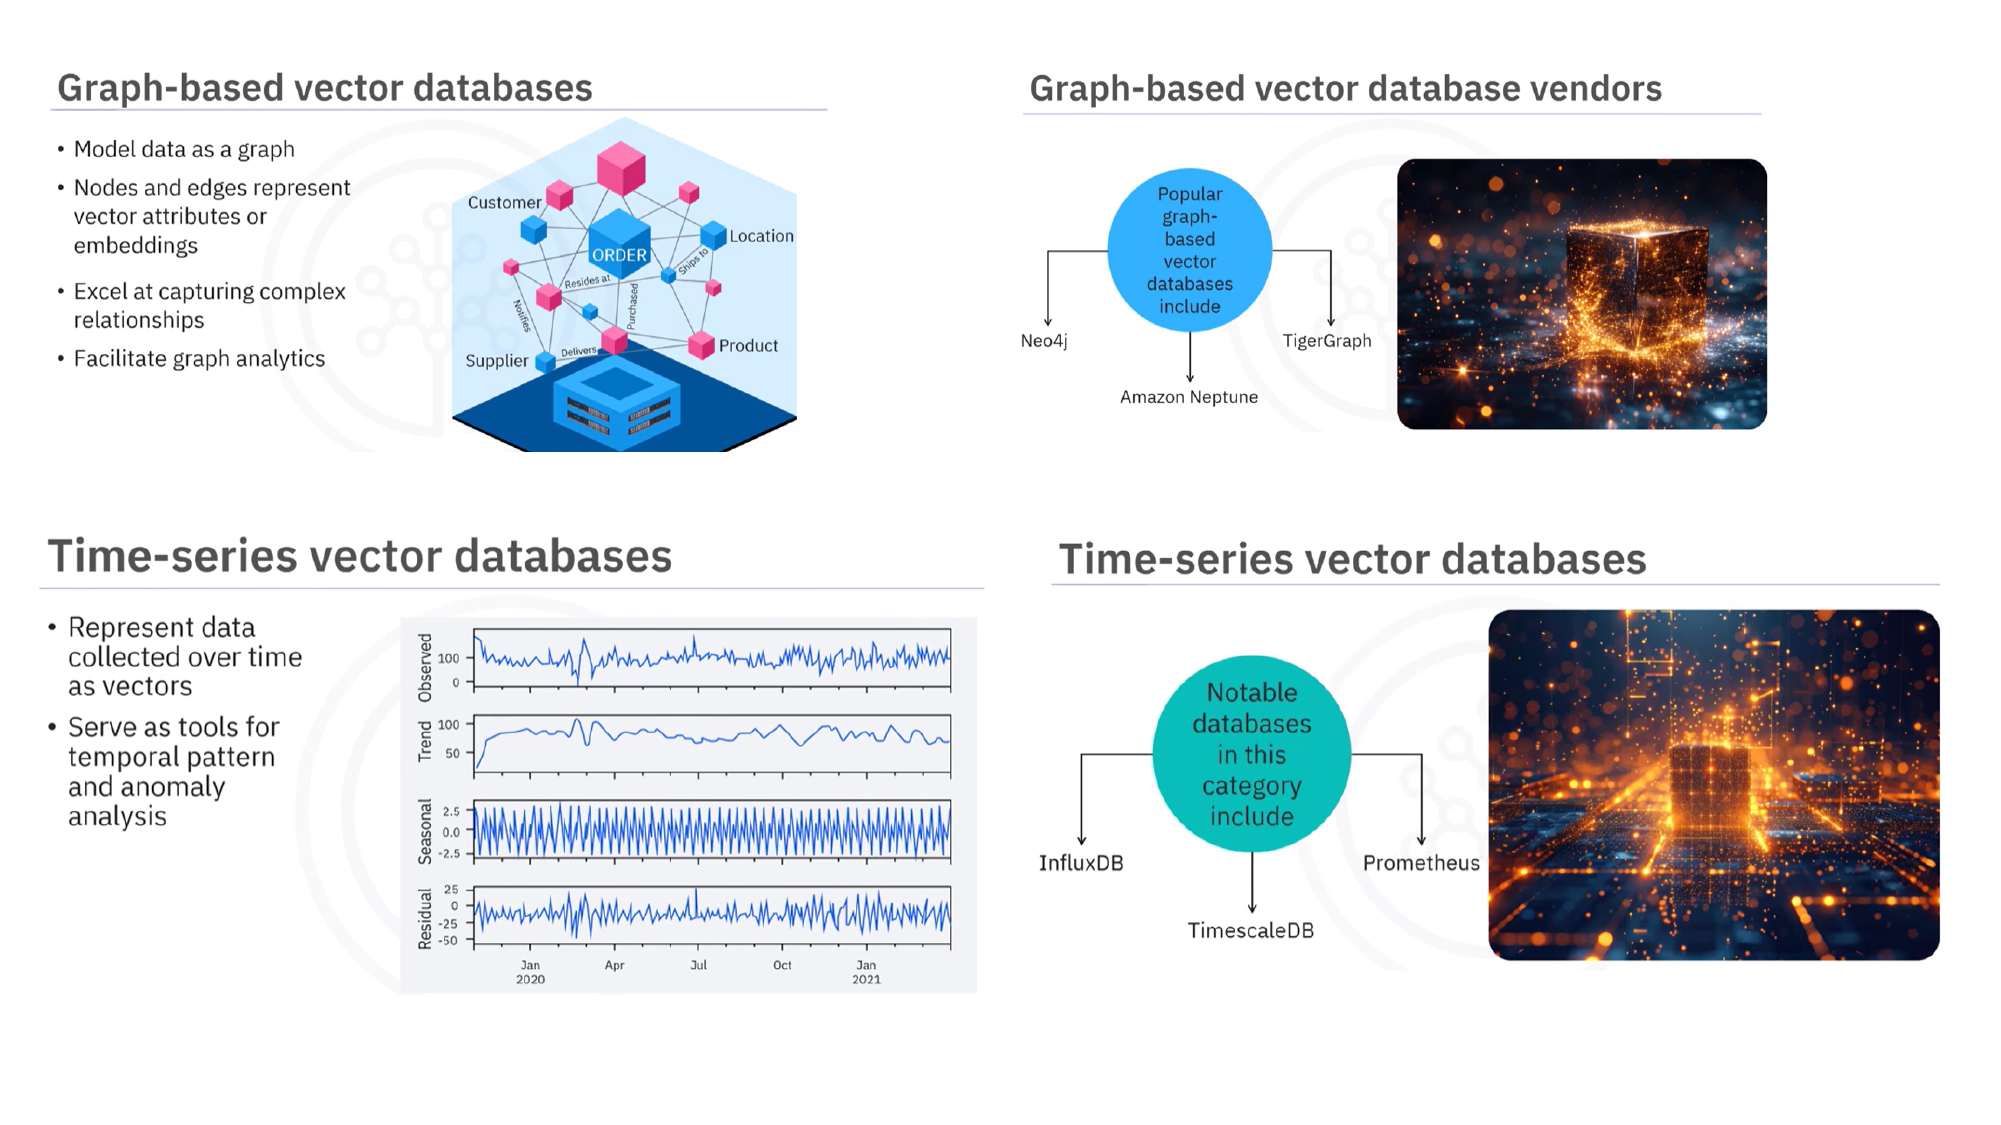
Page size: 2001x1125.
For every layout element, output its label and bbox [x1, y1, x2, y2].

picture [1032, 522, 1968, 971]
list [32, 56, 836, 452]
picture [32, 522, 990, 996]
picture [999, 56, 1786, 432]
